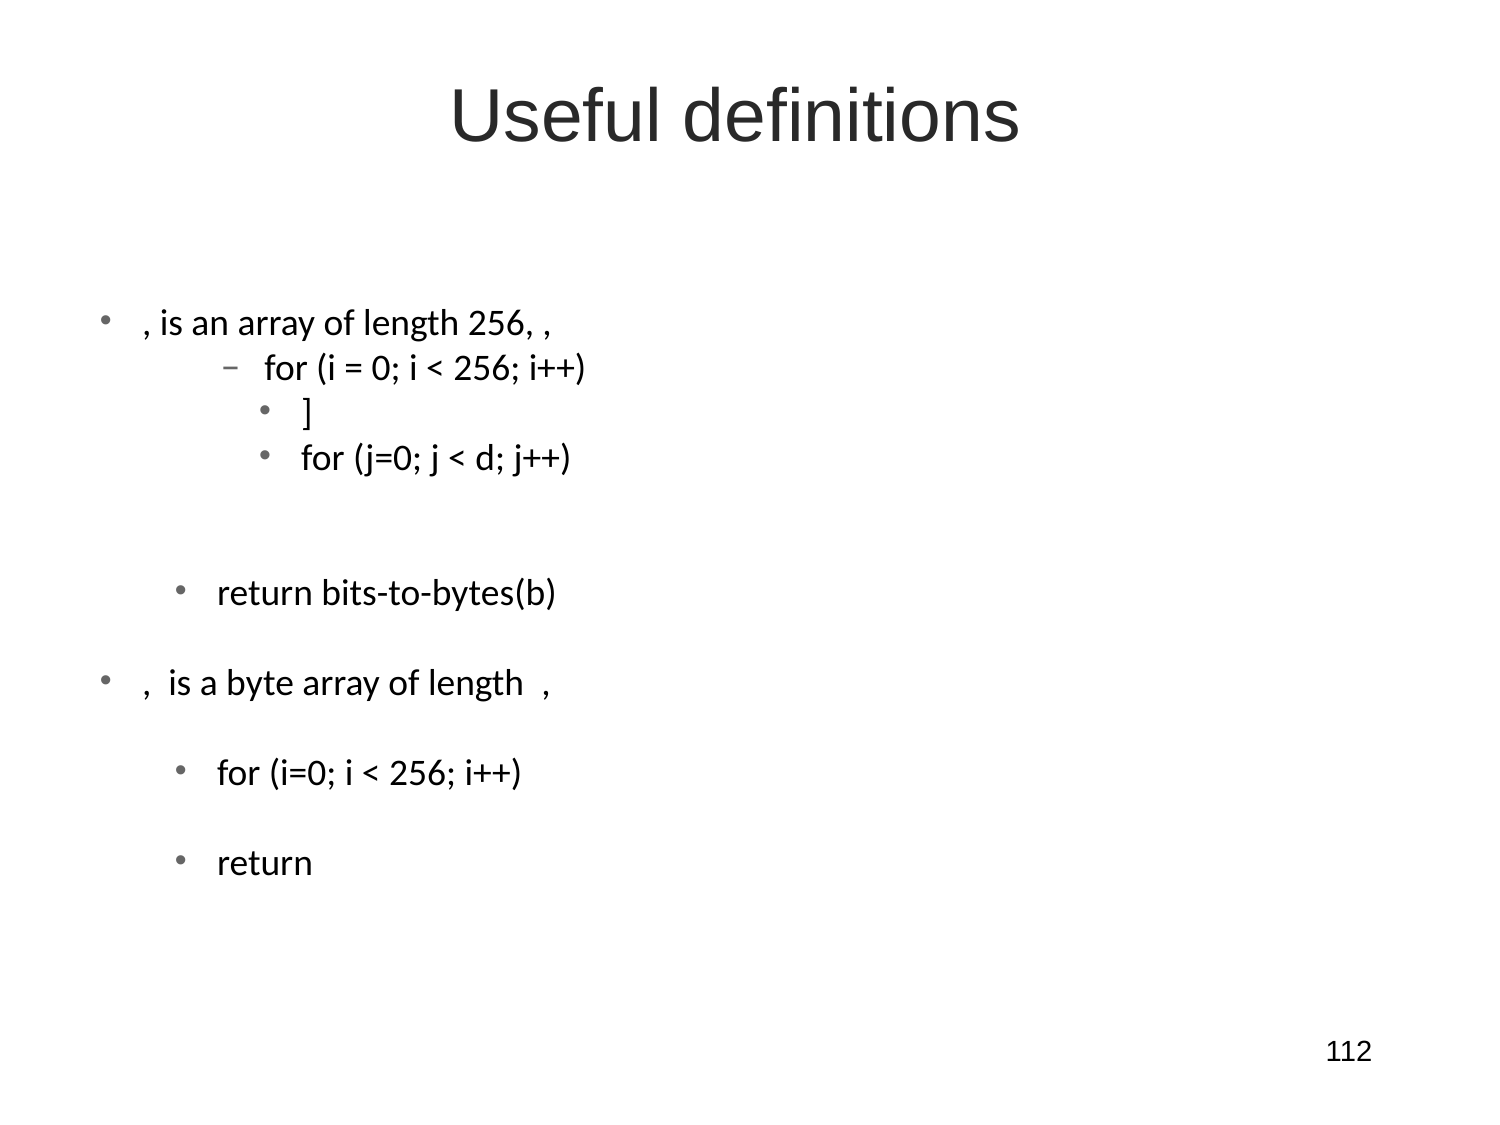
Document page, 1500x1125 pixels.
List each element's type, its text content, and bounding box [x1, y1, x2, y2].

slide_number 112 [1074, 1024, 1388, 1101]
text_box Useful definitions [80, 22, 1391, 213]
